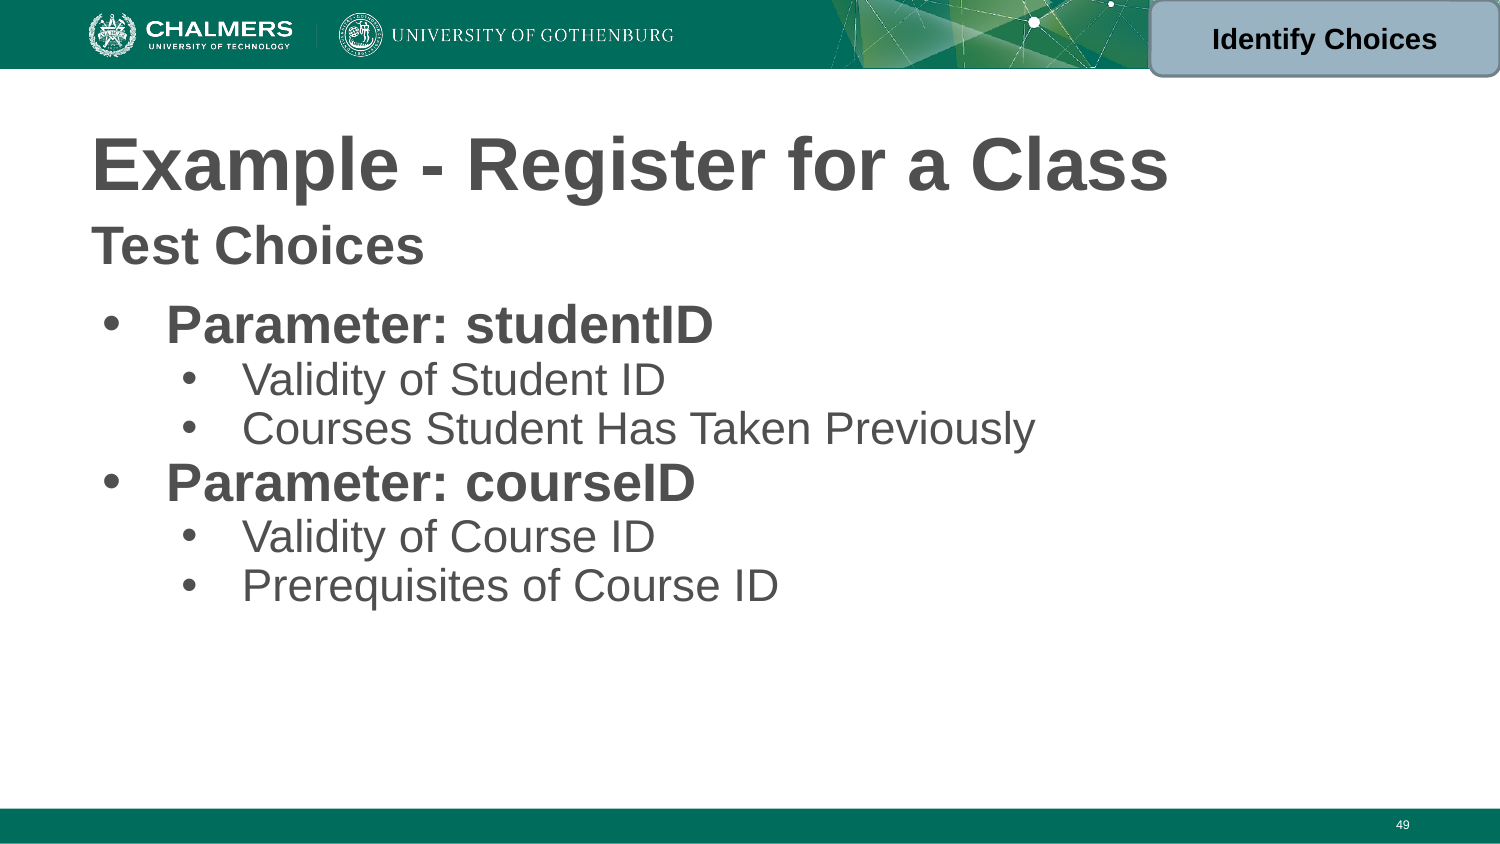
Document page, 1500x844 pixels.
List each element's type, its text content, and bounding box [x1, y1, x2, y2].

slide_number ‹#› [1074, 809, 1425, 844]
title Example - Register for a Class [76, 100, 1425, 210]
picture [1493, 0, 1500, 7]
text_box Identify Choices [1149, 0, 1500, 77]
picture [64, 0, 696, 85]
list Test Choices Parameter: studentID Validity of Student ID Courses Student Has Taken Previously Parameter: courseID Validity of Course ID Prerequisites of Course ID [76, 210, 1425, 782]
picture [759, 0, 1157, 68]
